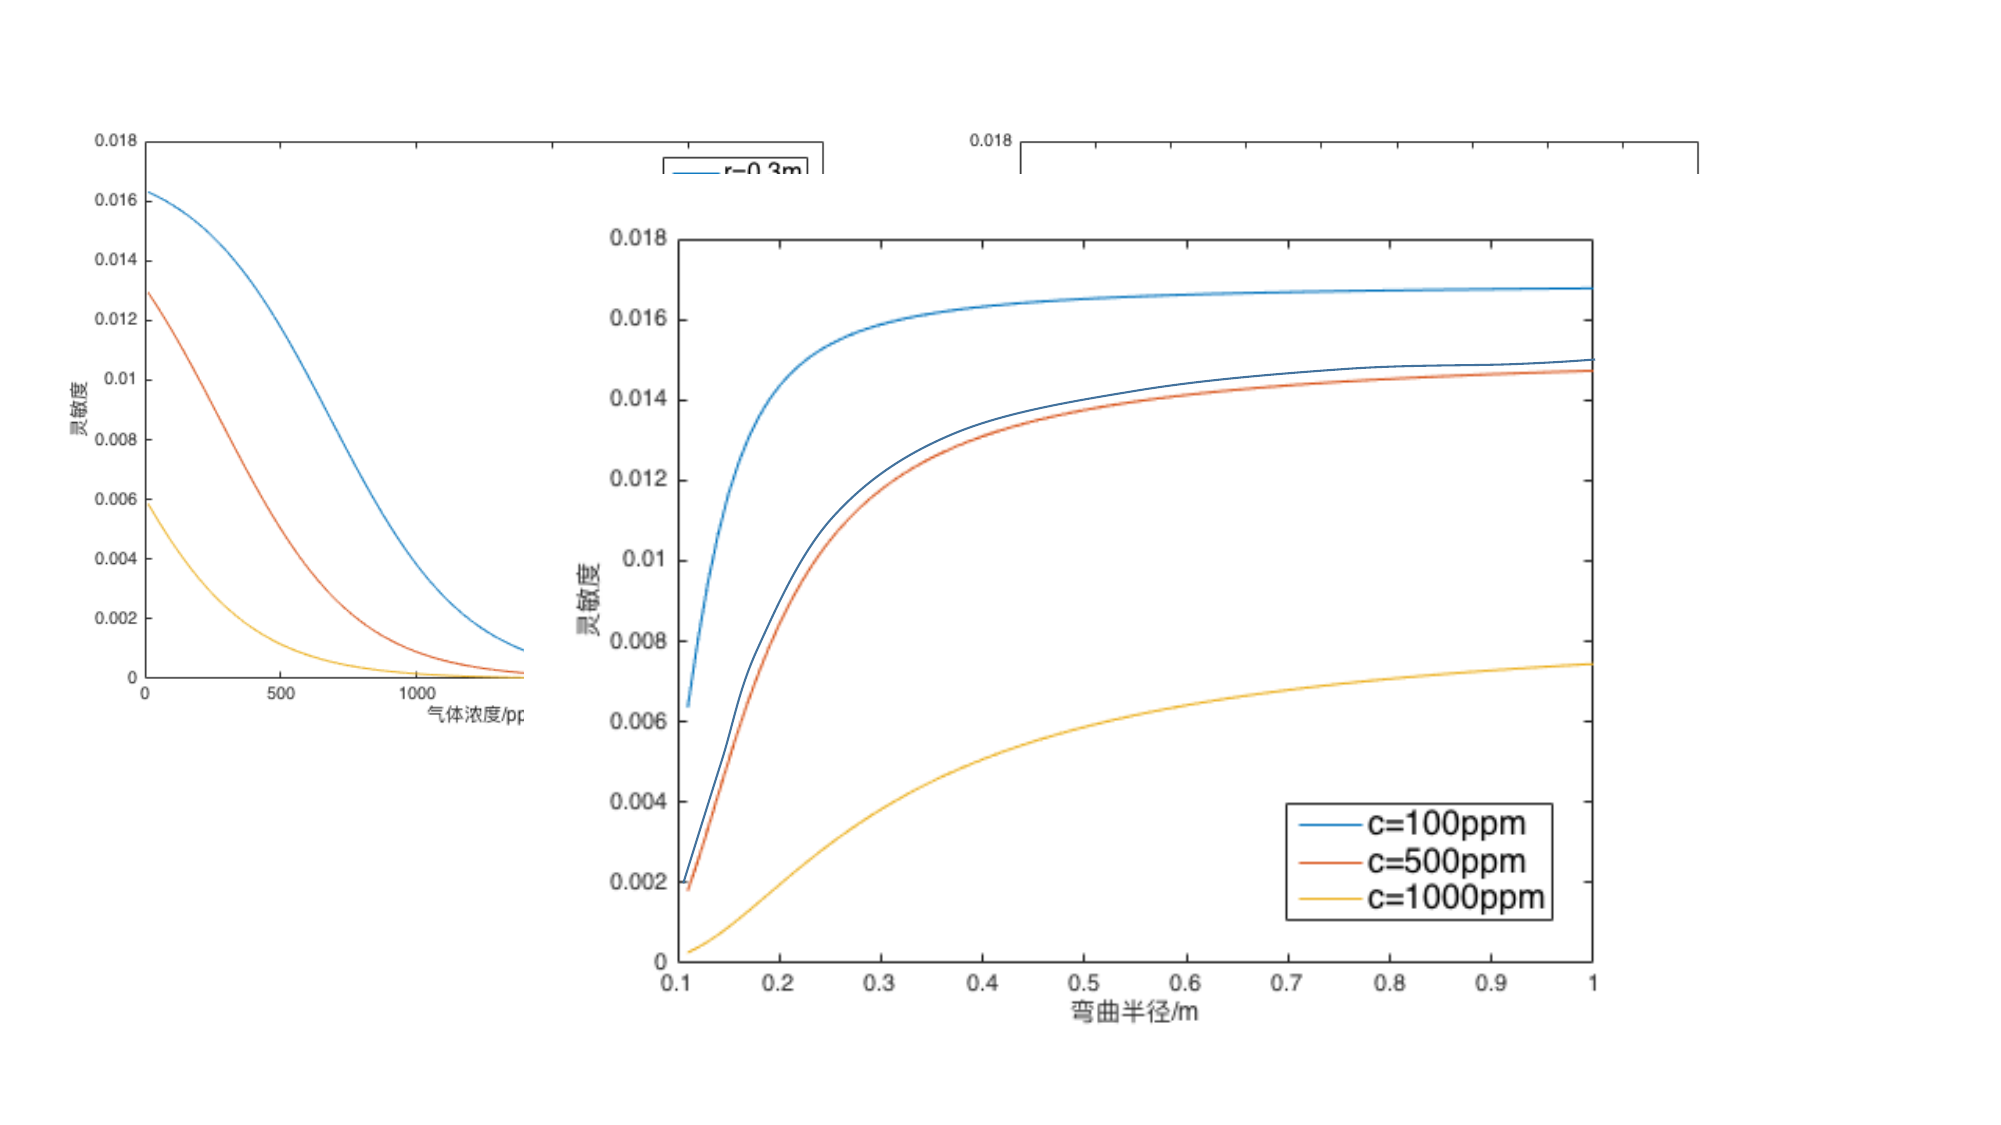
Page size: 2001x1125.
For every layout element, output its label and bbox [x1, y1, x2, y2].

picture [31, 93, 1782, 1061]
